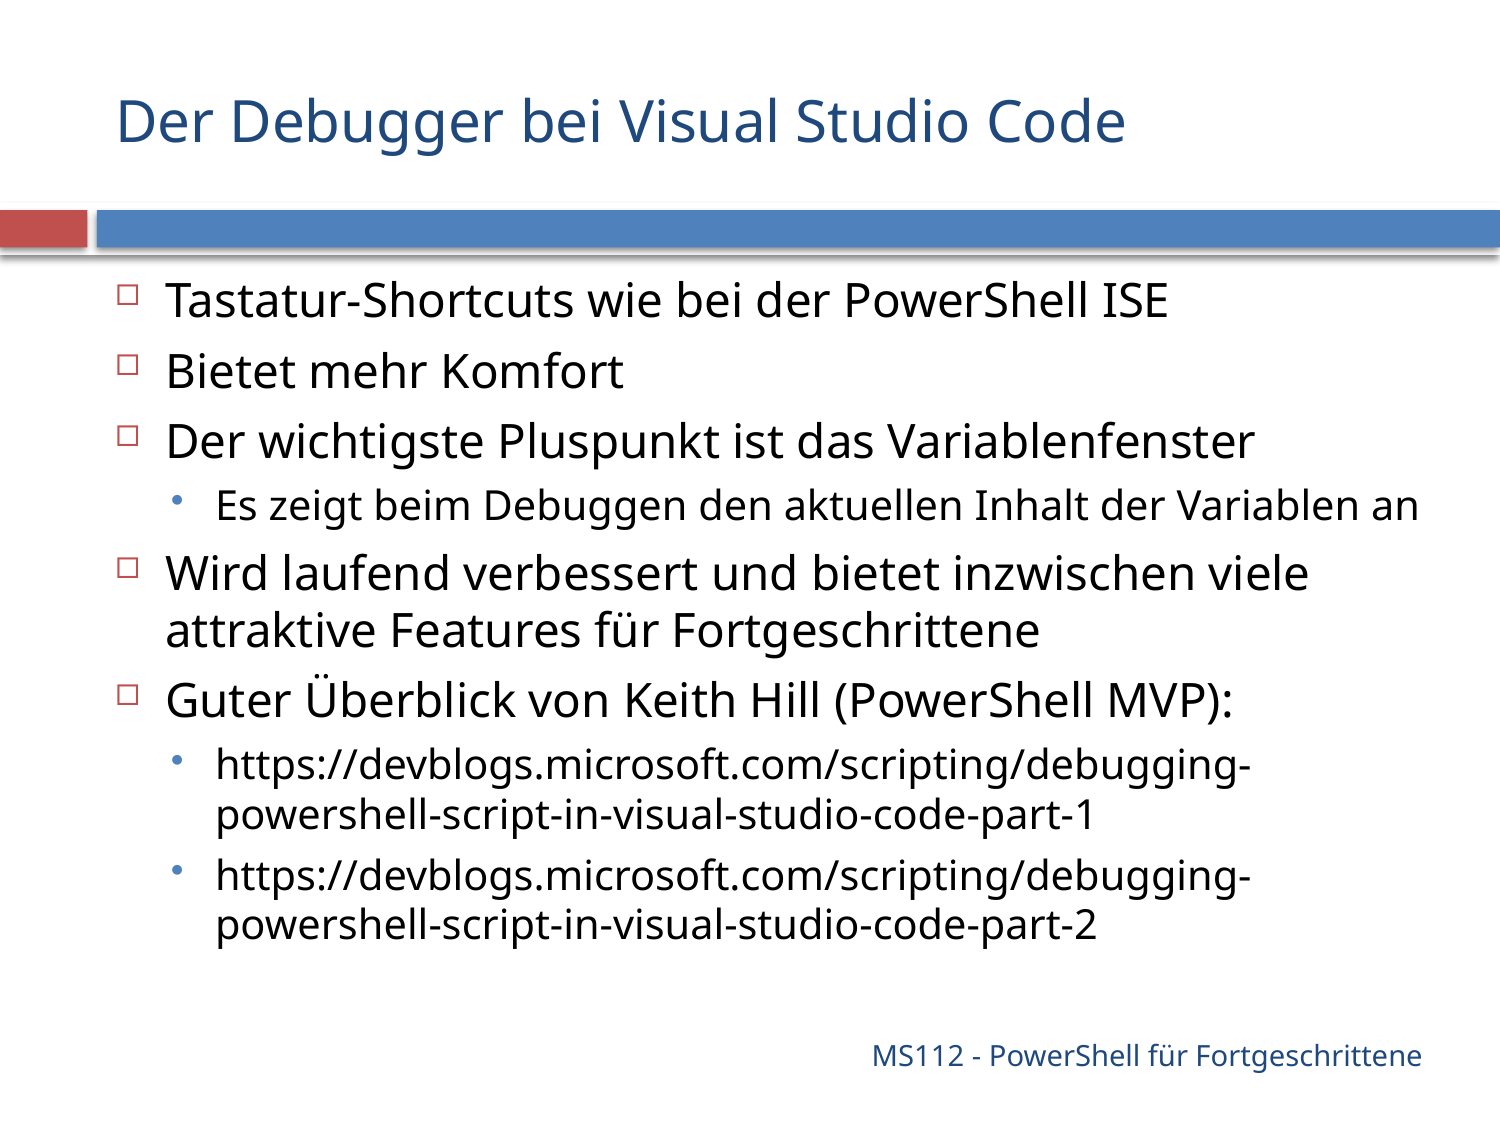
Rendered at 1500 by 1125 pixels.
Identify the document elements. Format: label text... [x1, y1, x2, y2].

list Tastatur-Shortcuts wie bei der PowerShell ISE Bietet mehr Komfort Der wichtigste Pluspunkt ist das Variablenfenster Es zeigt beim Debuggen den aktuellen Inhalt der Variablen an Wird laufend verbessert und bietet inzwischen viele attraktive Features für Fortgeschrittene Guter Überblick von Keith Hill (PowerShell MVP): https://devblogs.microsoft.com/scripting/debugging-powershell-script-in-visual-studio-code-part-1 https://devblogs.microsoft.com/scripting/debugging-powershell-script-in-visual-studio-code-part-2 [100, 262, 1438, 1000]
footer MS112 - PowerShell für Fortgeschrittene [99, 1024, 1438, 1085]
title Der Debugger bei Visual Studio Code [100, 37, 1438, 200]
